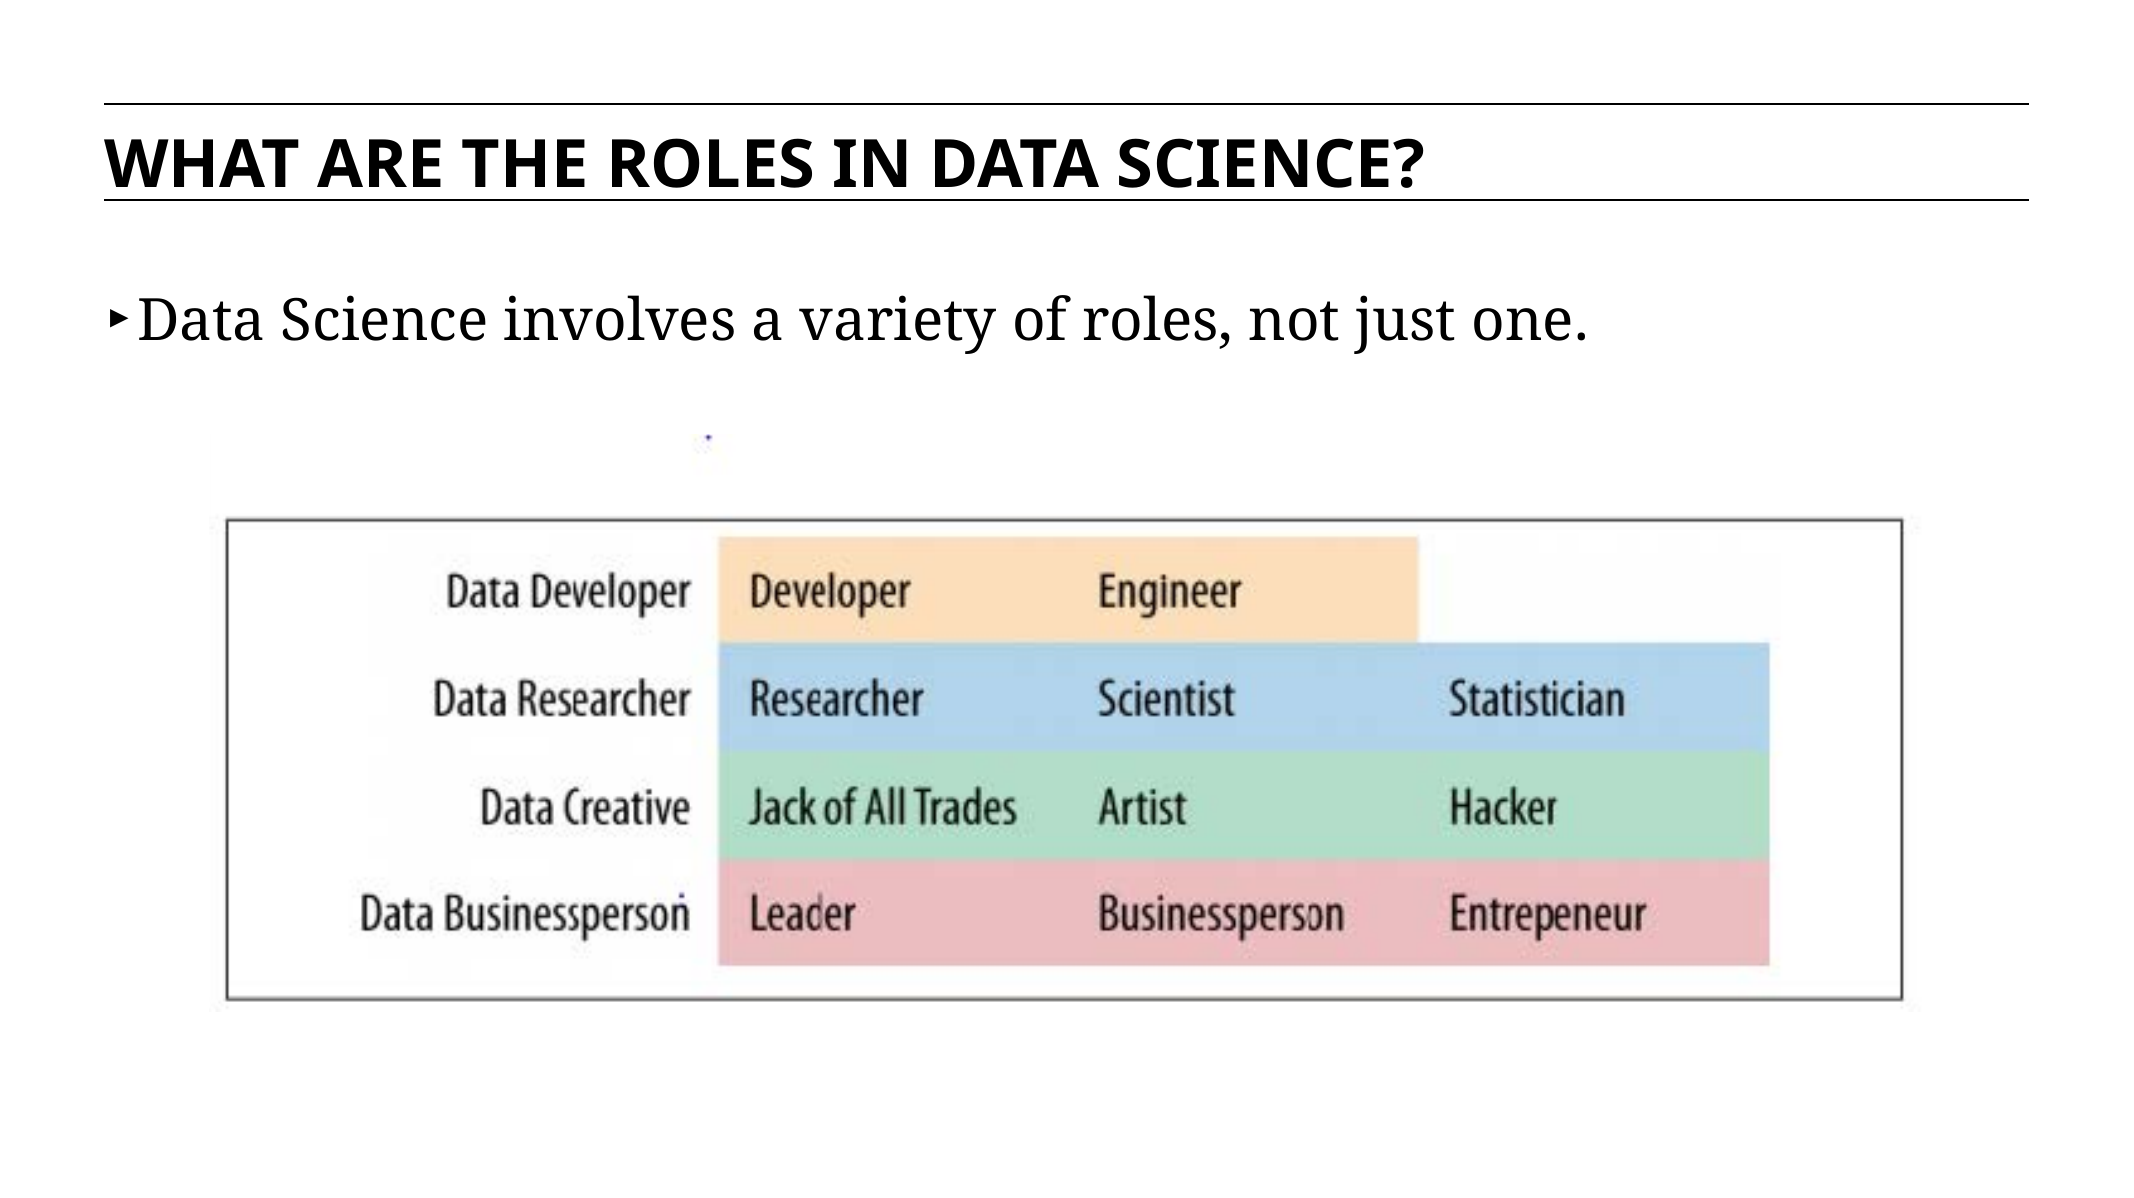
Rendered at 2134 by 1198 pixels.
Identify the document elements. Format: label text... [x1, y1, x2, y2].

list Data Science involves a variety of roles, not just one. [104, 212, 2030, 837]
text_box WHAT ARE THE ROLES IN DATA SCIENCE? [104, 120, 2030, 192]
picture [209, 434, 1924, 1012]
